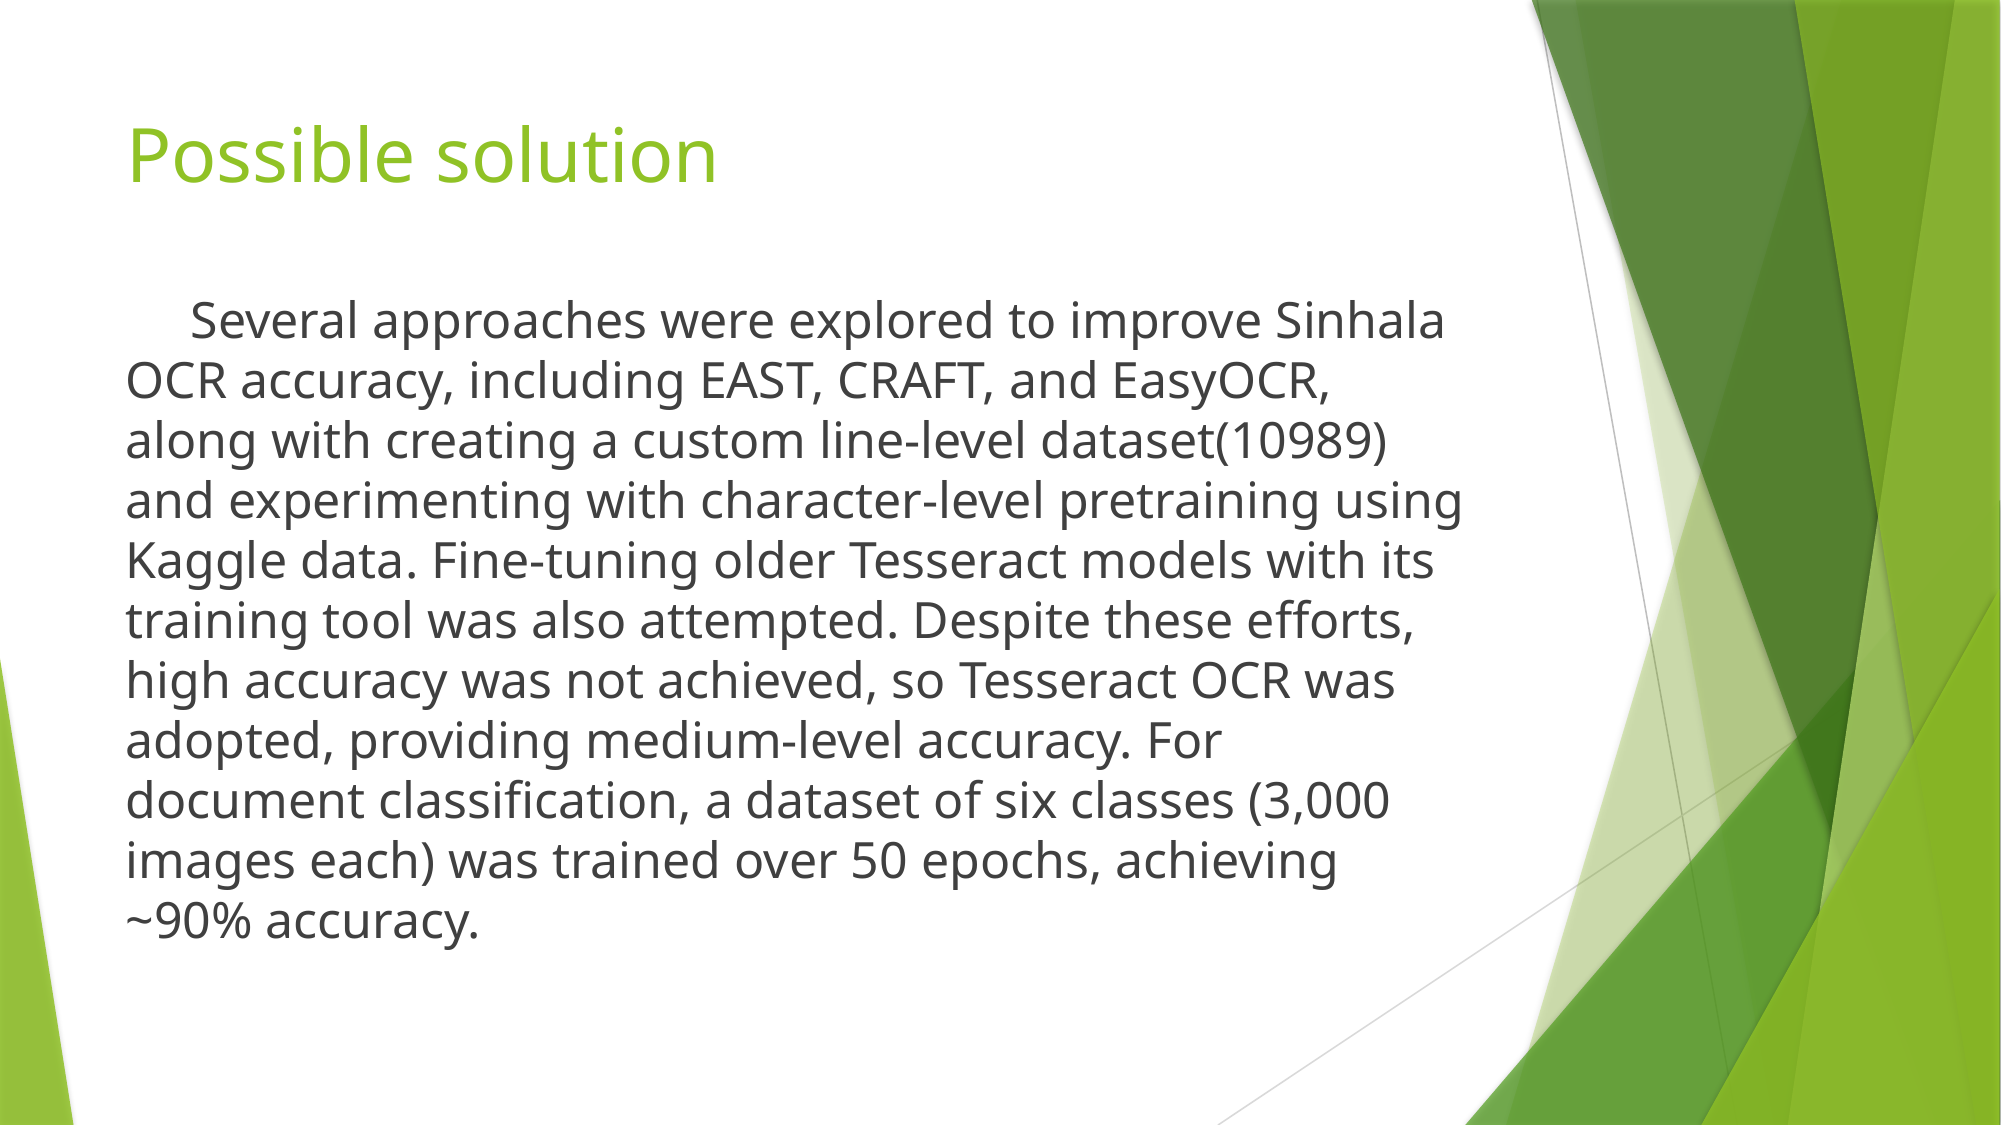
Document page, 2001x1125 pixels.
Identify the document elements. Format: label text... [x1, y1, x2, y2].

title Possible solution [111, 99, 1522, 317]
list Several approaches were explored to improve Sinhala OCR accuracy, including EAST, CRAFT, and EasyOCR, along with creating a custom line-level dataset(10989) and experimenting with character-level pretraining using Kaggle data. Fine-tuning older Tesseract models with its training tool was also attempted. Despite these efforts, high accuracy was not achieved, so Tesseract OCR was adopted, providing medium-level accuracy. For document classification, a dataset of six classes (3,000 images each) was trained over 50 epochs, achieving ~90% accuracy. [110, 281, 1491, 969]
